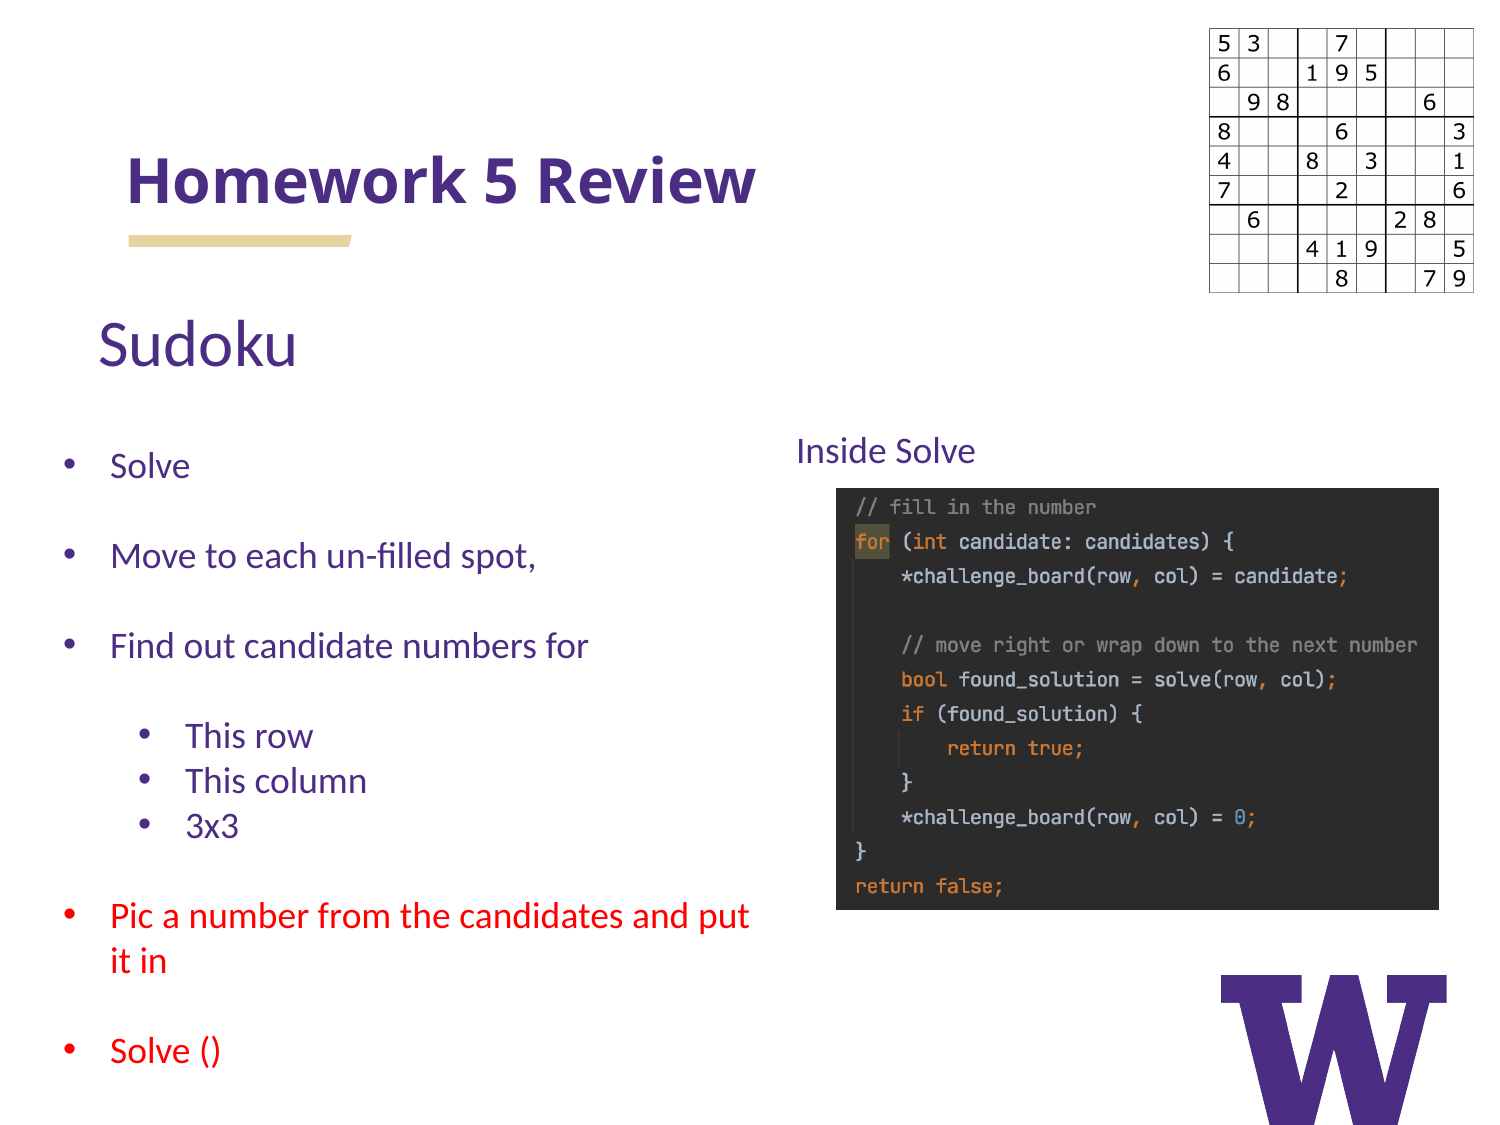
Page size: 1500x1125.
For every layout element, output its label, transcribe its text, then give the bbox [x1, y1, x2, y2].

picture [1209, 28, 1474, 293]
text_box Sudoku [83, 292, 314, 388]
picture [836, 487, 1440, 911]
title Homework 5 Review [110, 60, 1203, 224]
picture [1221, 975, 1447, 1125]
picture [128, 235, 352, 247]
